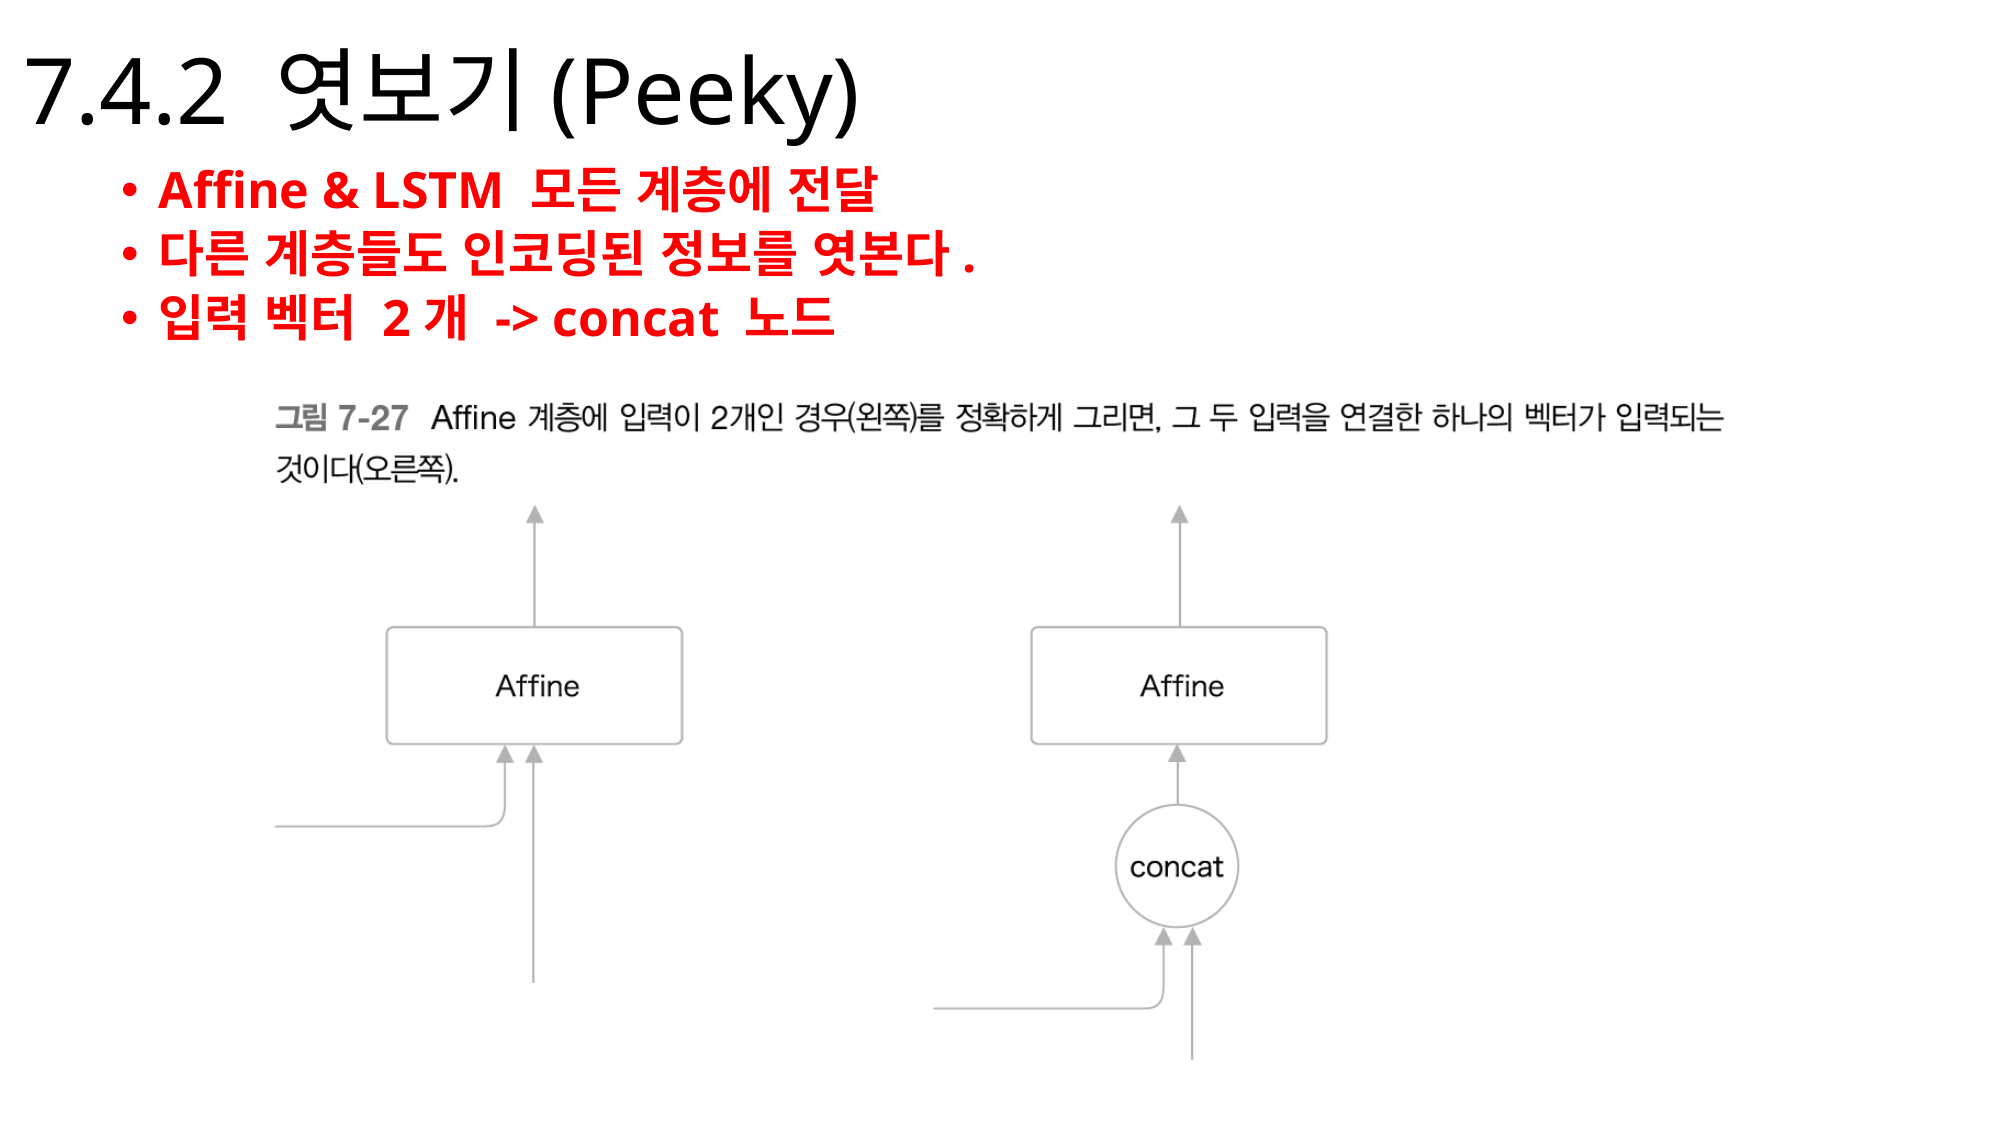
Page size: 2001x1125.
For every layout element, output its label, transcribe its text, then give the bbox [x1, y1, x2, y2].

title 7.4.2 엿보기(Peeky) [8, 0, 1733, 204]
list Affine & LSTM 모든 계층에 전달 다른 계층들도 인코딩된 정보를 엿본다. 입력 벡터 2개 -> concat 노드 [31, 157, 1757, 872]
picture [260, 394, 1740, 1073]
